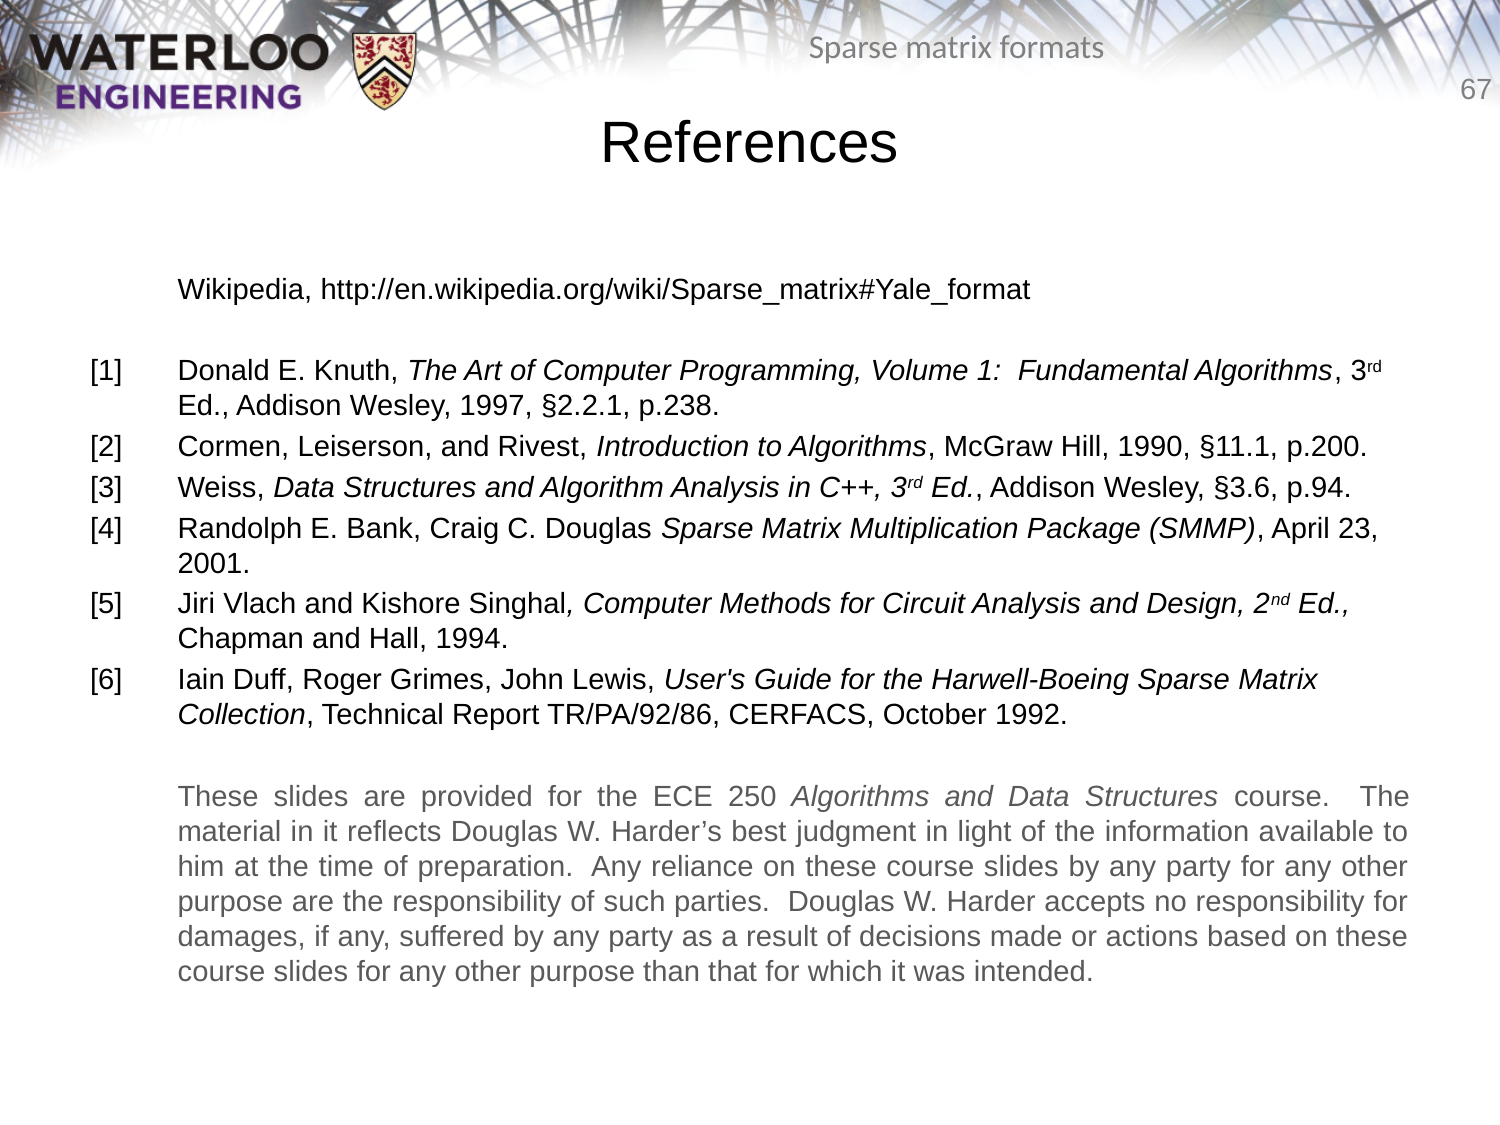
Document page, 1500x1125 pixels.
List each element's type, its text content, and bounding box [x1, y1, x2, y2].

picture [0, 0, 1500, 1125]
list Wikipedia, http://en.wikipedia.org/wiki/Sparse_matrix#Yale_format [1] Donald E. Knuth, The Art of Computer Programming, Volume 1: Fundamental Algorithms, 3rd Ed., Addison Wesley, 1997, §2.2.1, p.238. [2] Cormen, Leiserson, and Rivest, Introduction to Algorithms, McGraw Hill, 1990, §11.1, p.200. [3] Weiss, Data Structures and Algorithm Analysis in C++, 3rd Ed., Addison Wesley, §3.6, p.94. [4] Randolph E. Bank, Craig C. Douglas Sparse Matrix Multiplication Package (SMMP), April 23, 2001. [5] Jiri Vlach and Kishore Singhal, Computer Methods for Circuit Analysis and Design, 2nd Ed., Chapman and Hall, 1994. [6] Iain Duff, Roger Grimes, John Lewis, User's Guide for the Harwell-Boeing Sparse Matrix Collection, Technical Report TR/PA/92/86, CERFACS, October 1992. These slides are provided for the ECE 250 Algorithms and Data Structures course. The material in it reflects Douglas W. Harder’s best judgment in light of the information available to him at the time of preparation. Any reliance on these course slides by any party for any other purpose are the responsibility of such parties. Douglas W. Harder accepts no responsibility for damages, if any, suffered by any party as a result of decisions made or actions based on these course slides for any other purpose than that for which it was intended. [74, 262, 1426, 1006]
title References [74, 44, 1426, 233]
